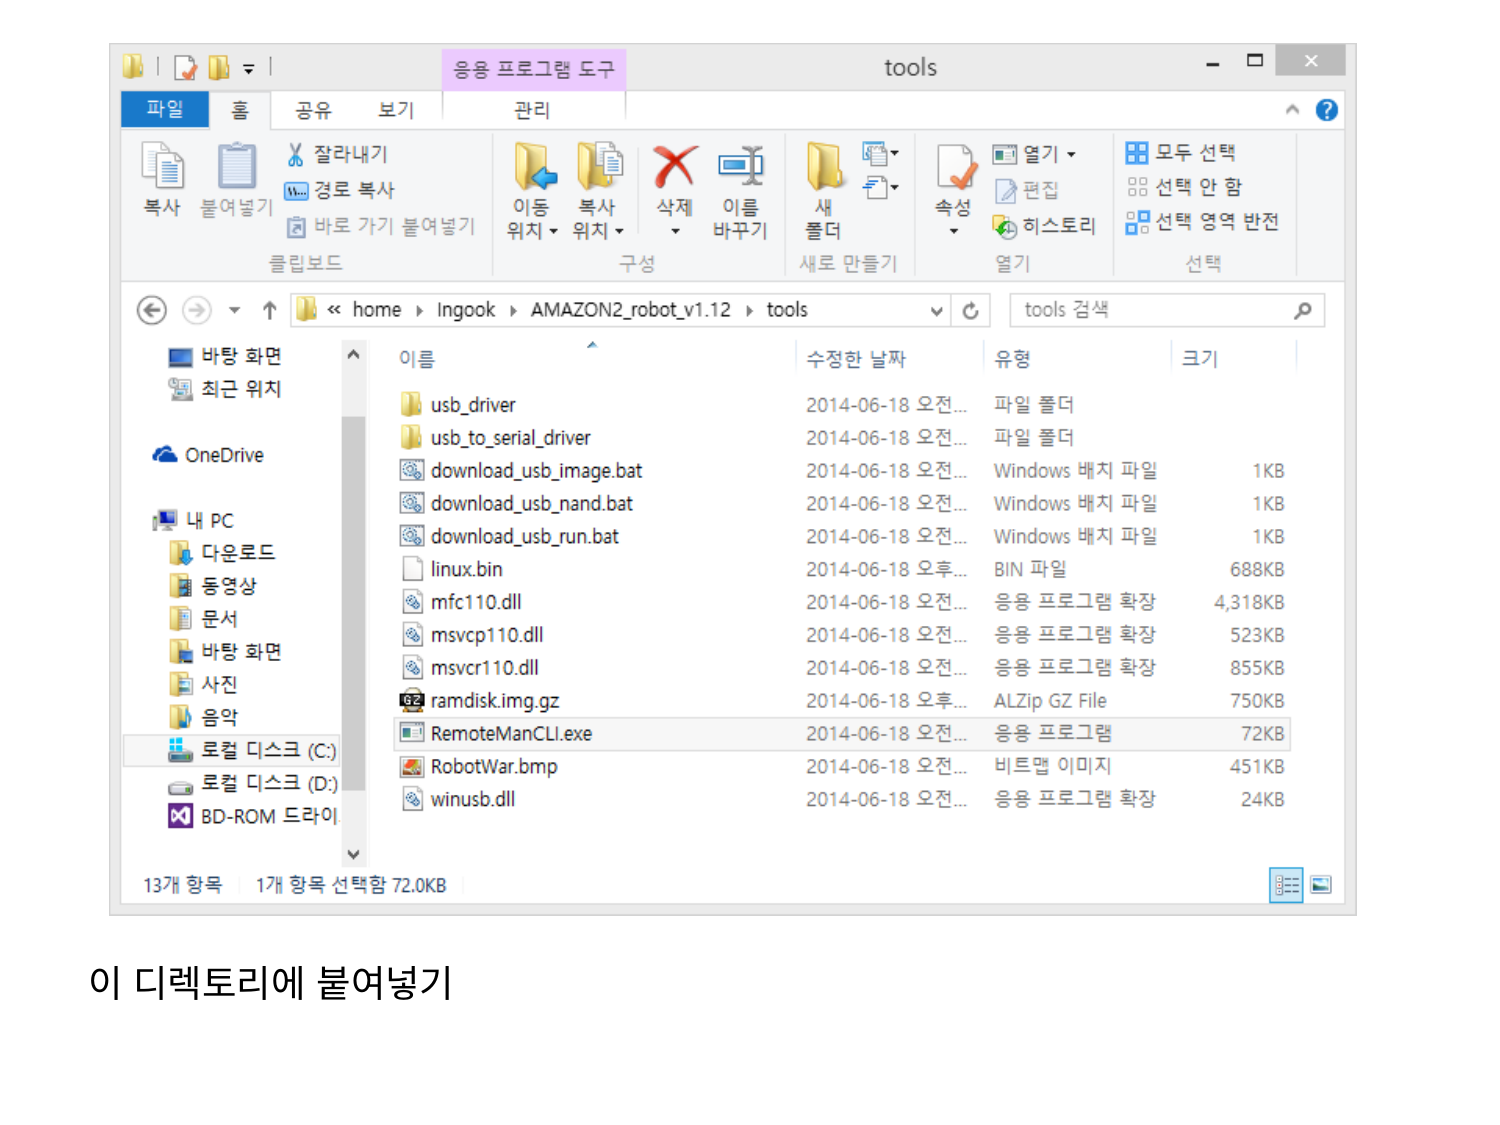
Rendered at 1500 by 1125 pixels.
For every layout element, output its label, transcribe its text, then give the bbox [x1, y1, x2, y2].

text_box 이 디렉토리에 붙여넣기 [73, 952, 1500, 1012]
picture [109, 43, 1357, 916]
